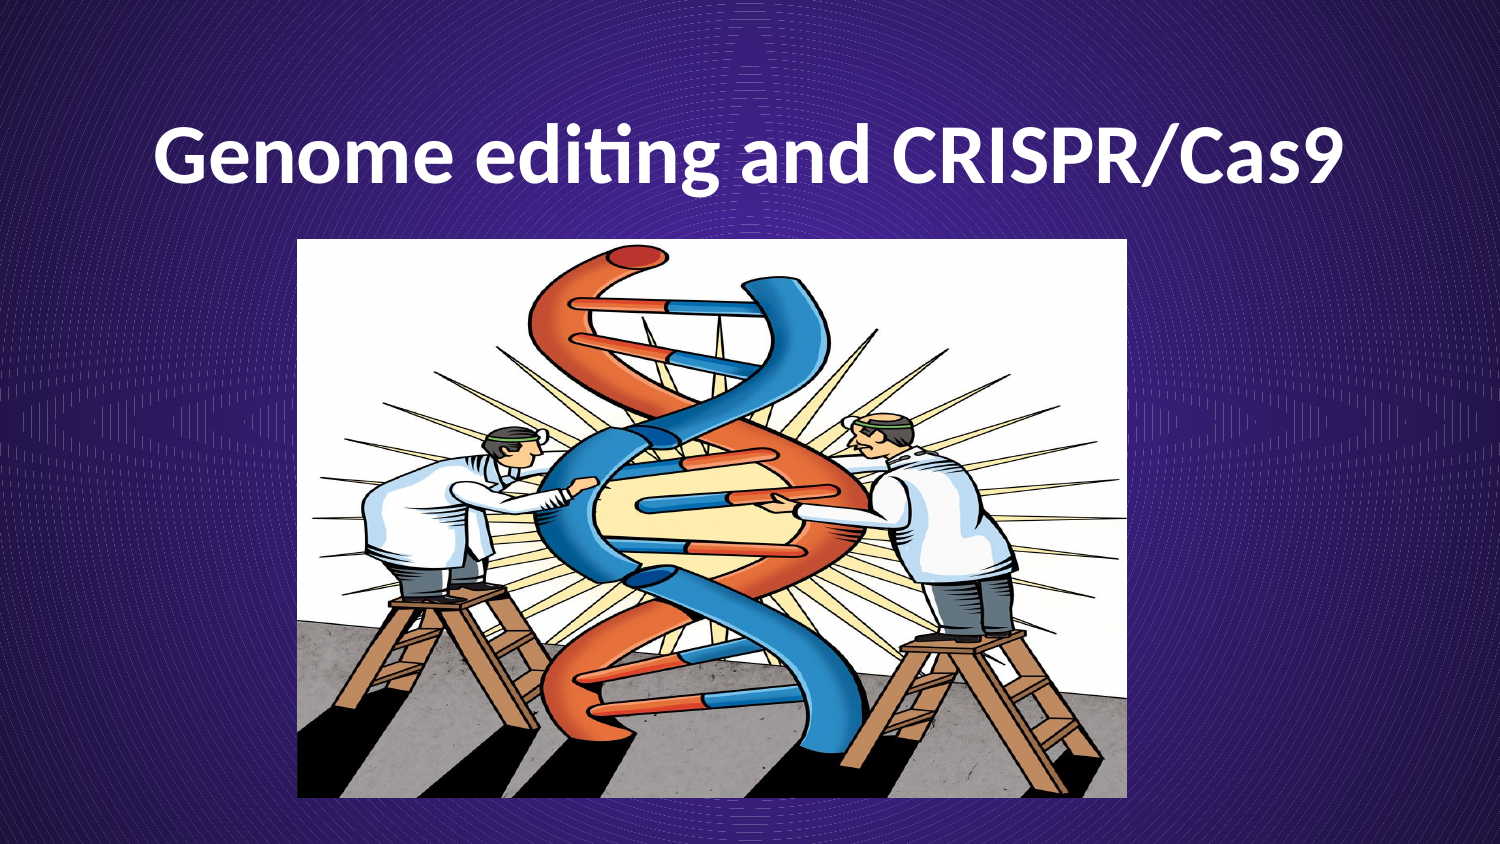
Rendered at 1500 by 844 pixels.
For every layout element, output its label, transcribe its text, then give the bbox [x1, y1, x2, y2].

picture [297, 238, 1127, 799]
title Genome editing and CRISPR/Cas9 [103, 44, 1397, 208]
